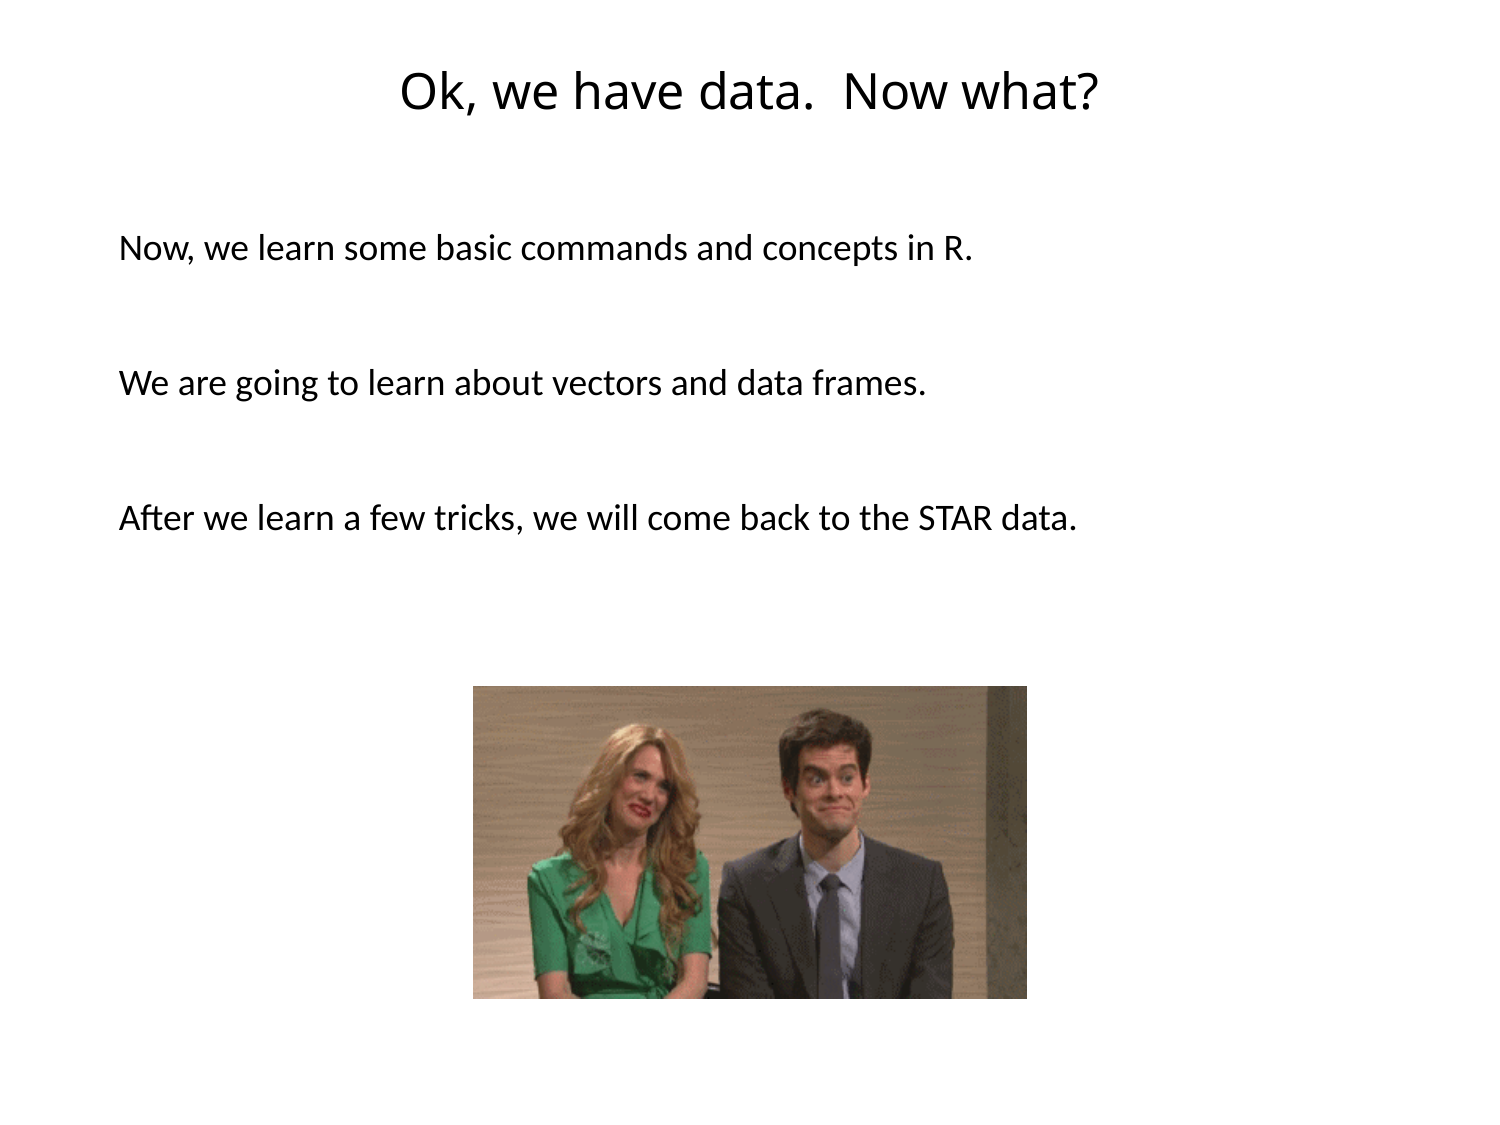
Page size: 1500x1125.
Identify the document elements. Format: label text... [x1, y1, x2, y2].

picture [473, 686, 1027, 999]
text_box Now, we learn some basic commands and concepts in R. We are going to learn about vectors and data frames. After we learn a few tricks, we will come back to the STAR data. [103, 215, 1094, 545]
text_box Ok, we have data. Now what? [103, 0, 1397, 188]
